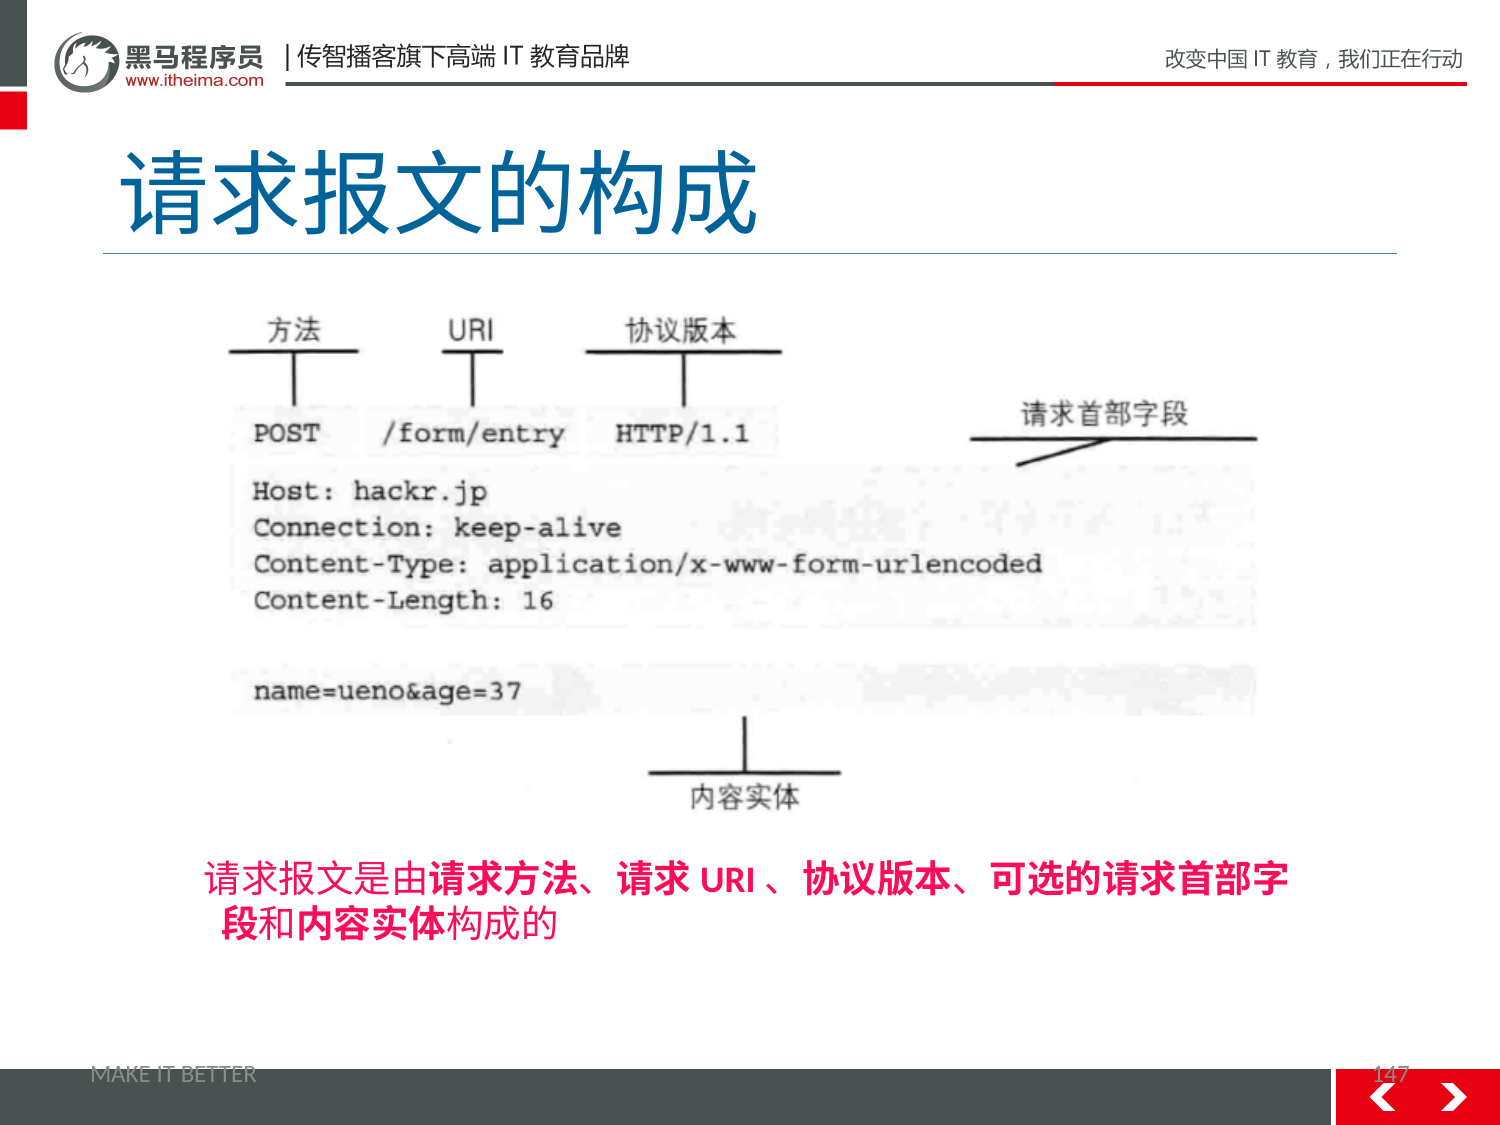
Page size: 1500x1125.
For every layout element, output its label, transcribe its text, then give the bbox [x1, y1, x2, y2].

slide_number MAKE IT BETTER [75, 1042, 425, 1103]
text_box 请求报文是由请求方法、请求URI、协议版本、可选的请求首部字 段和内容实体构成的 [188, 847, 1313, 998]
picture [0, 0, 1500, 1125]
title 请求报文的构成 [103, 95, 1397, 254]
slide_number 147 [1074, 1042, 1425, 1103]
